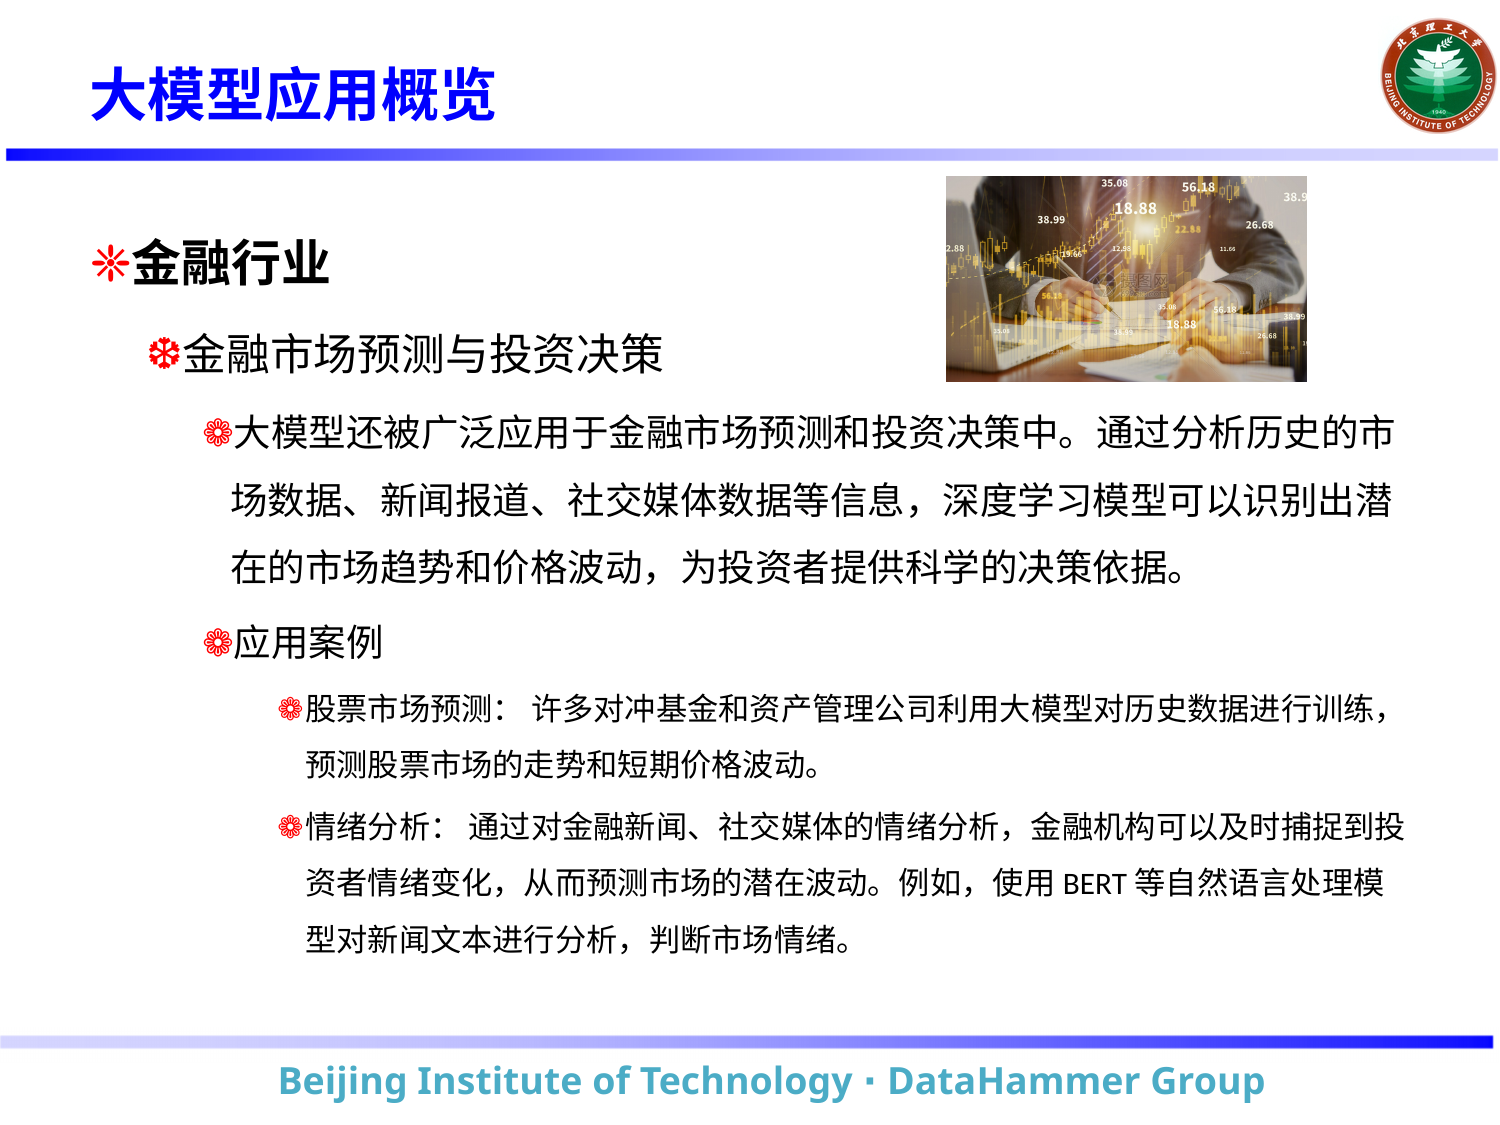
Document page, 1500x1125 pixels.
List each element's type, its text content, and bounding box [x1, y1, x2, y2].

list 金融行业 金融市场预测与投资决策 大模型还被广泛应用于金融市场预测和投资决策中。通过分析历史的市场数据、新闻报道、社交媒体数据等信息，深度学习模型可以识别出潜在的市场趋势和价格波动，为投资者提供科学的决策依据。 应用案例 股票市场预测： 许多对冲基金和资产管理公司利用大模型对历史数据进行训练，预测股票市场的走势和短期价格波动。 情绪分析： 通过对金融新闻、社交媒体的情绪分析，金融机构可以及时捕捉到投资者情绪变化，从而预测市场的潜在波动。例如，使用BERT等自然语言处理模型对新闻文本进行分析，判断市场情绪。 [74, 194, 1426, 767]
picture [946, 176, 1307, 382]
picture [0, 1028, 1498, 1063]
picture [0, 16, 1500, 169]
title 大模型应用概览 [74, 34, 1378, 152]
